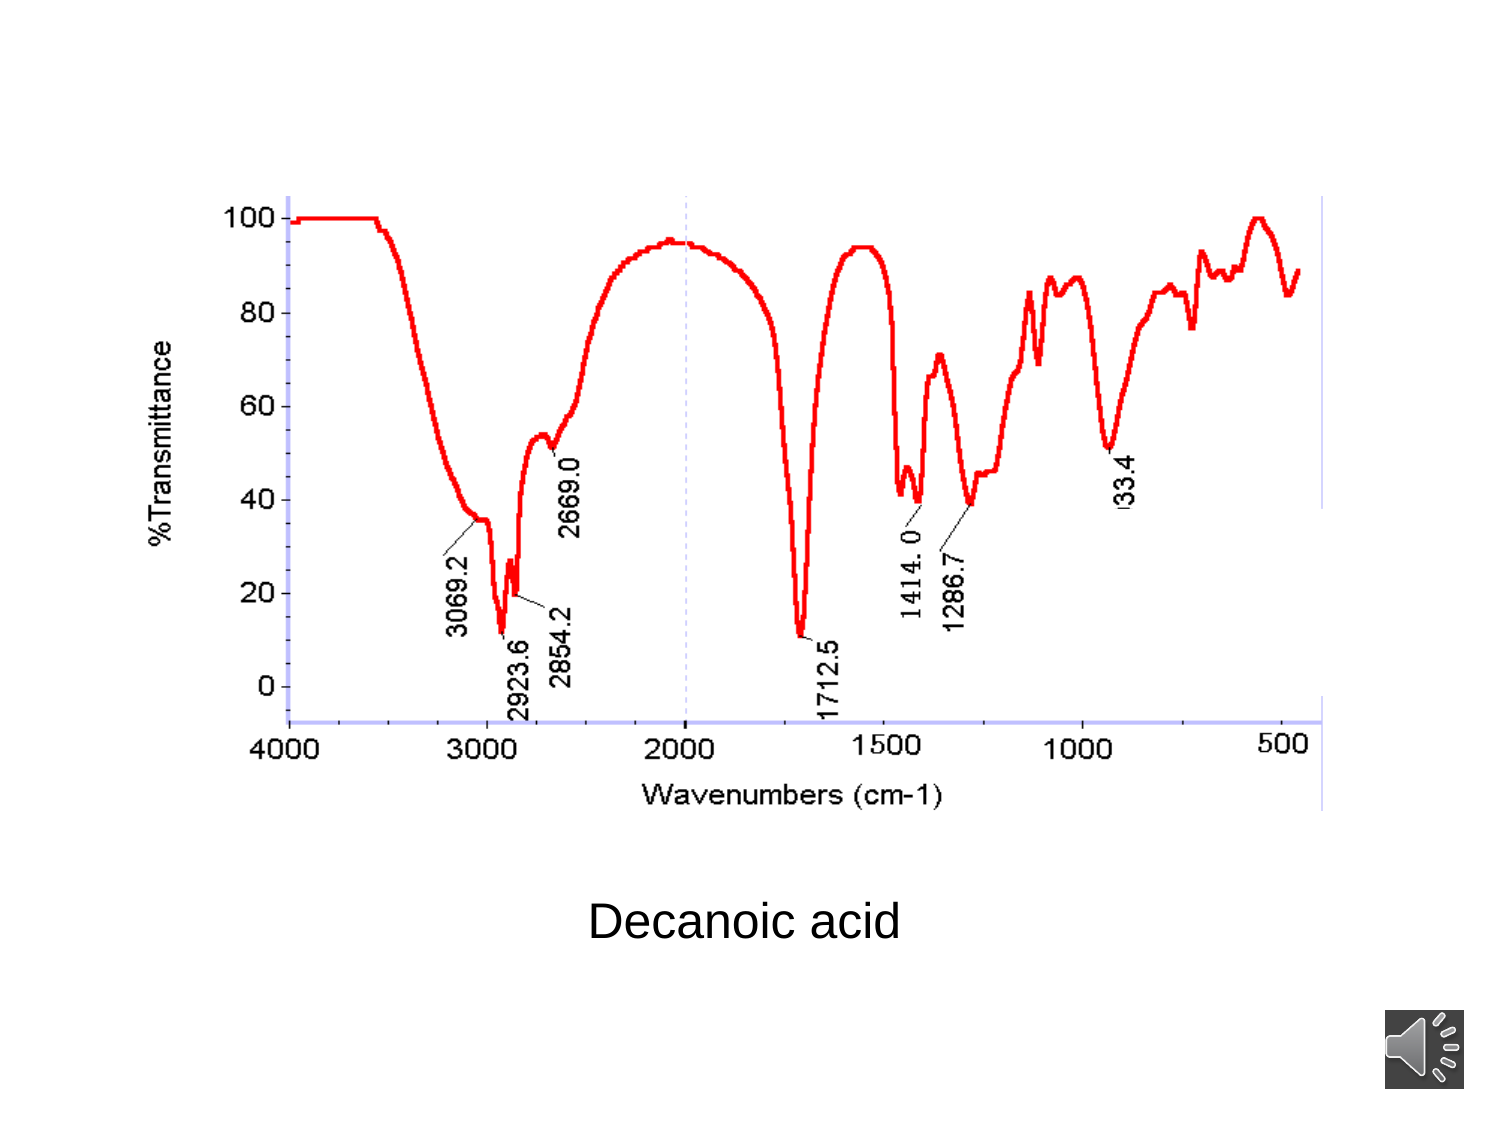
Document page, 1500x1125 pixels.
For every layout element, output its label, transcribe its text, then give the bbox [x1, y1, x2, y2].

text_box Decanoic acid [572, 881, 1056, 957]
picture [1384, 1009, 1465, 1090]
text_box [147, 196, 1326, 811]
